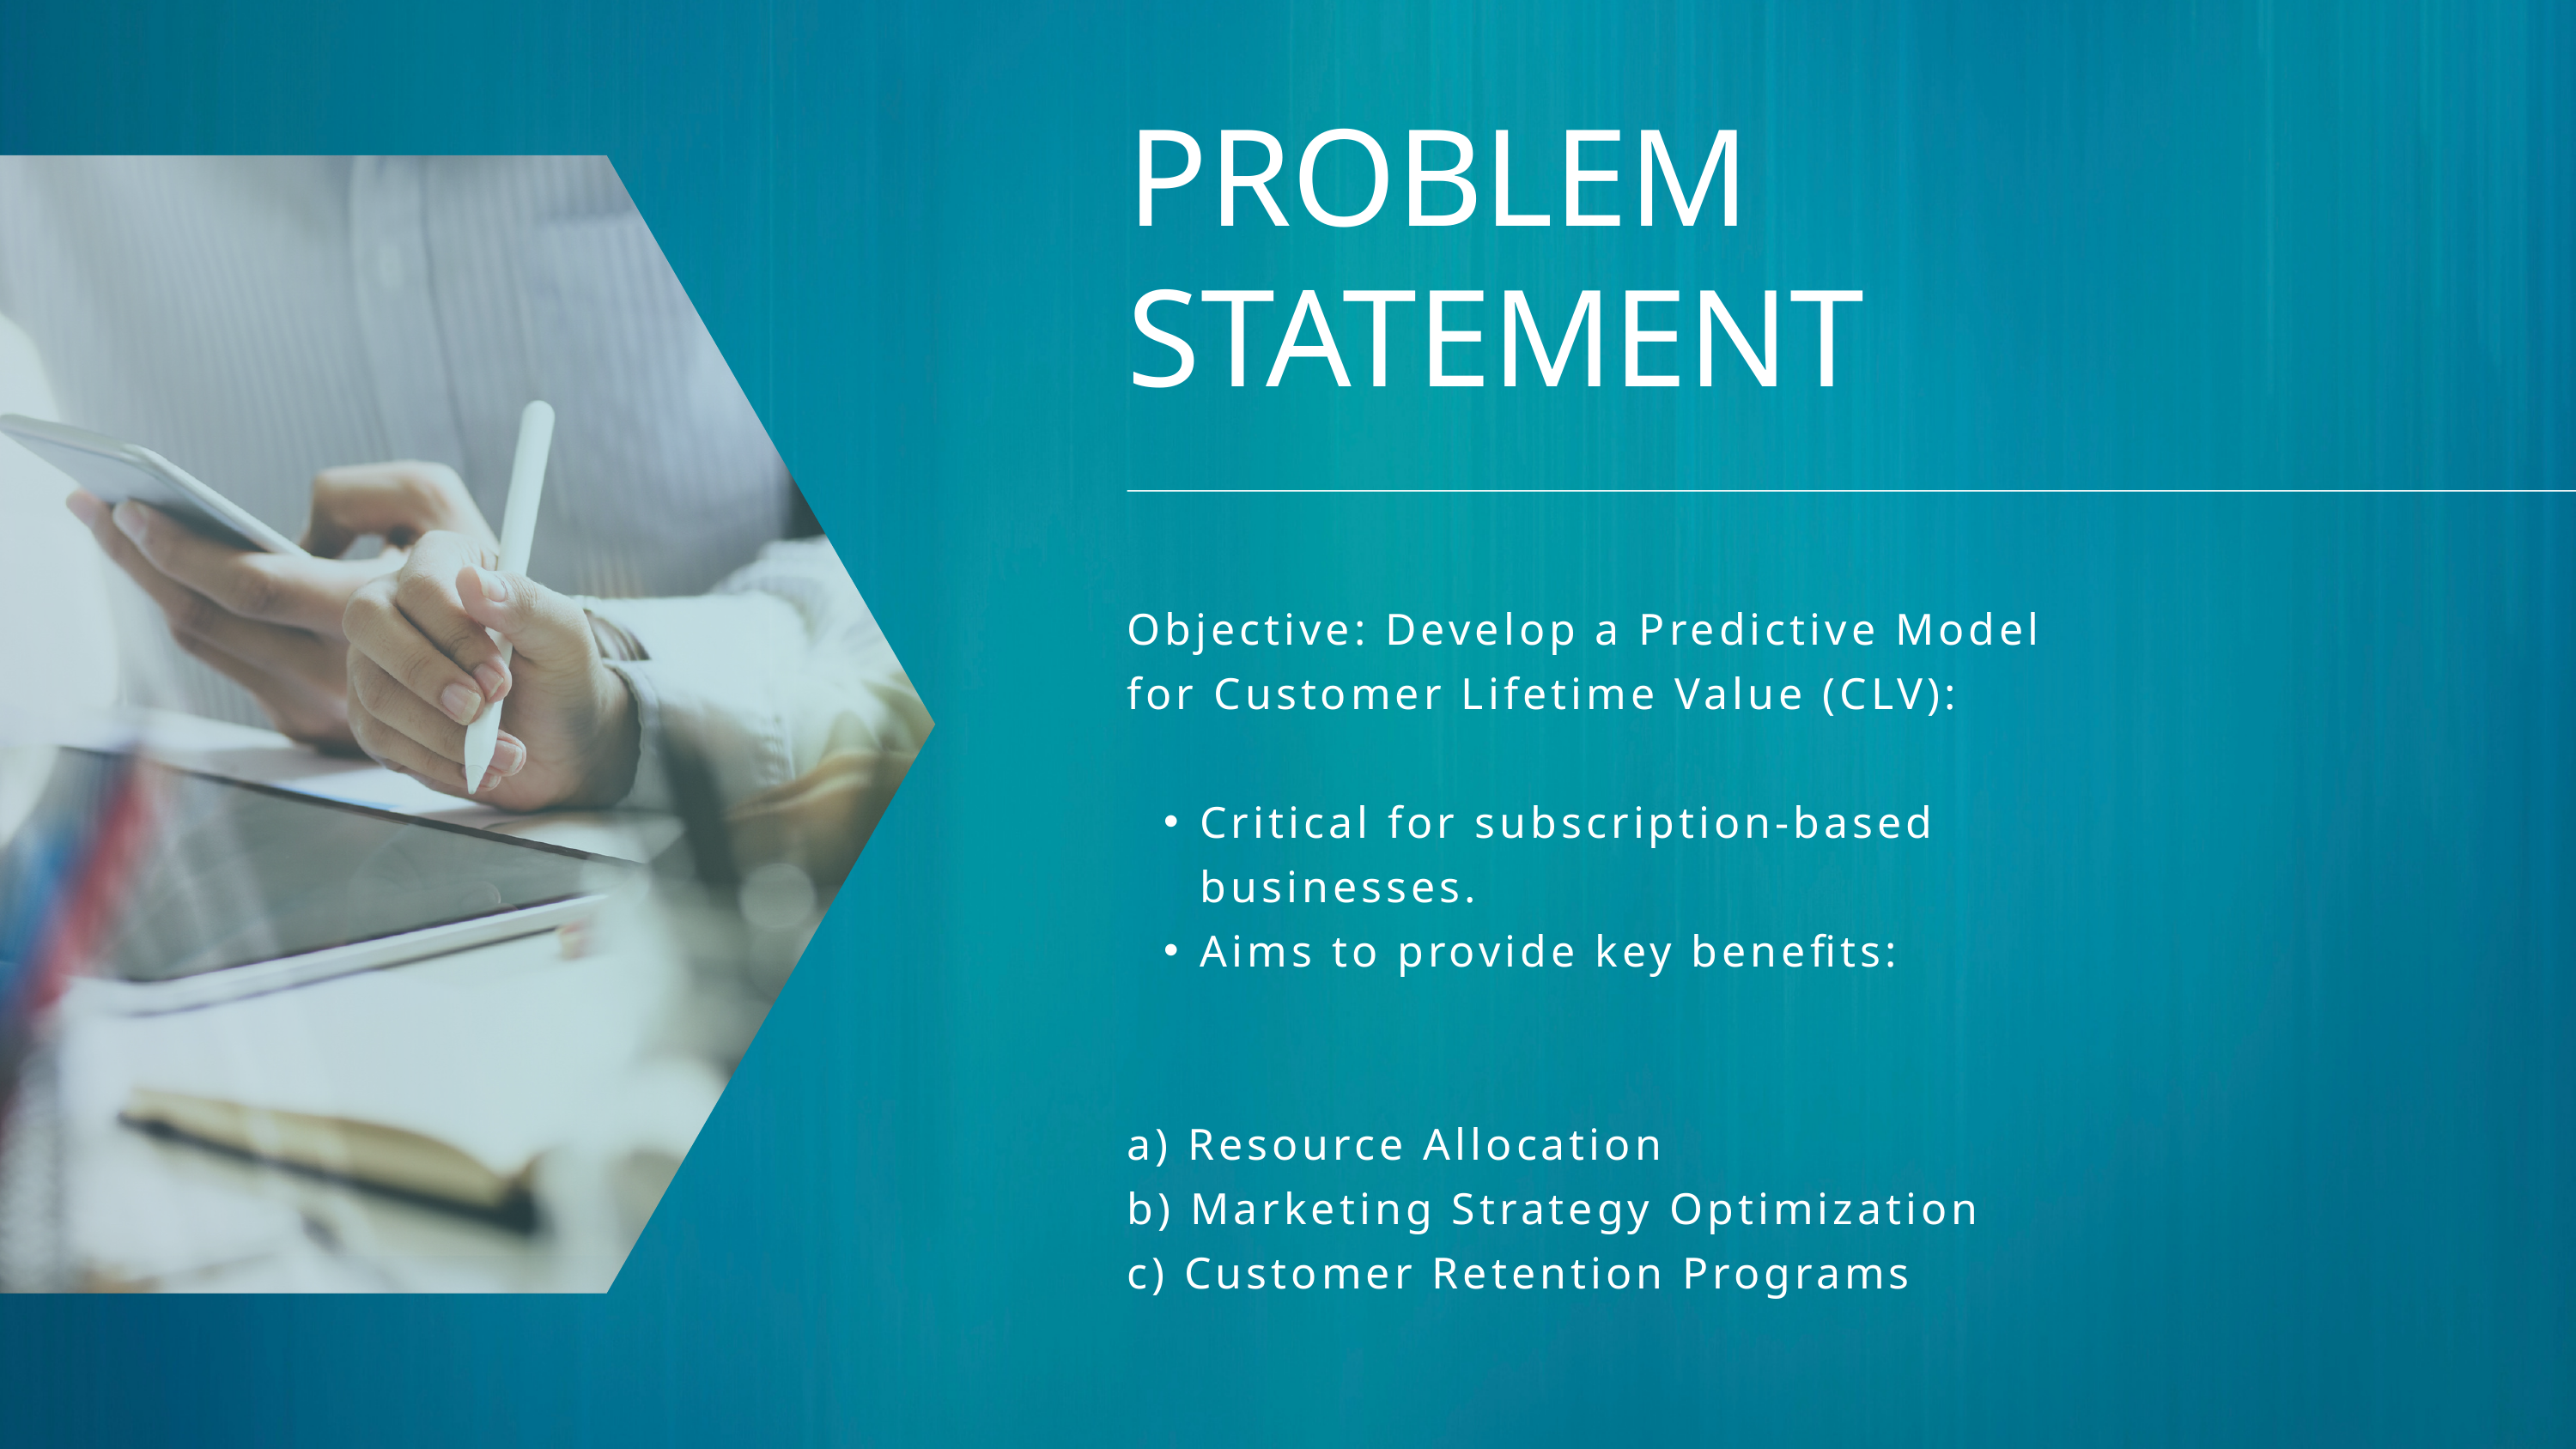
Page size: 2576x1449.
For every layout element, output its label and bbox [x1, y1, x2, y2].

text_box [0, 0, 2576, 1449]
text_box [0, 155, 936, 1294]
text_box [1127, 92, 2576, 1356]
